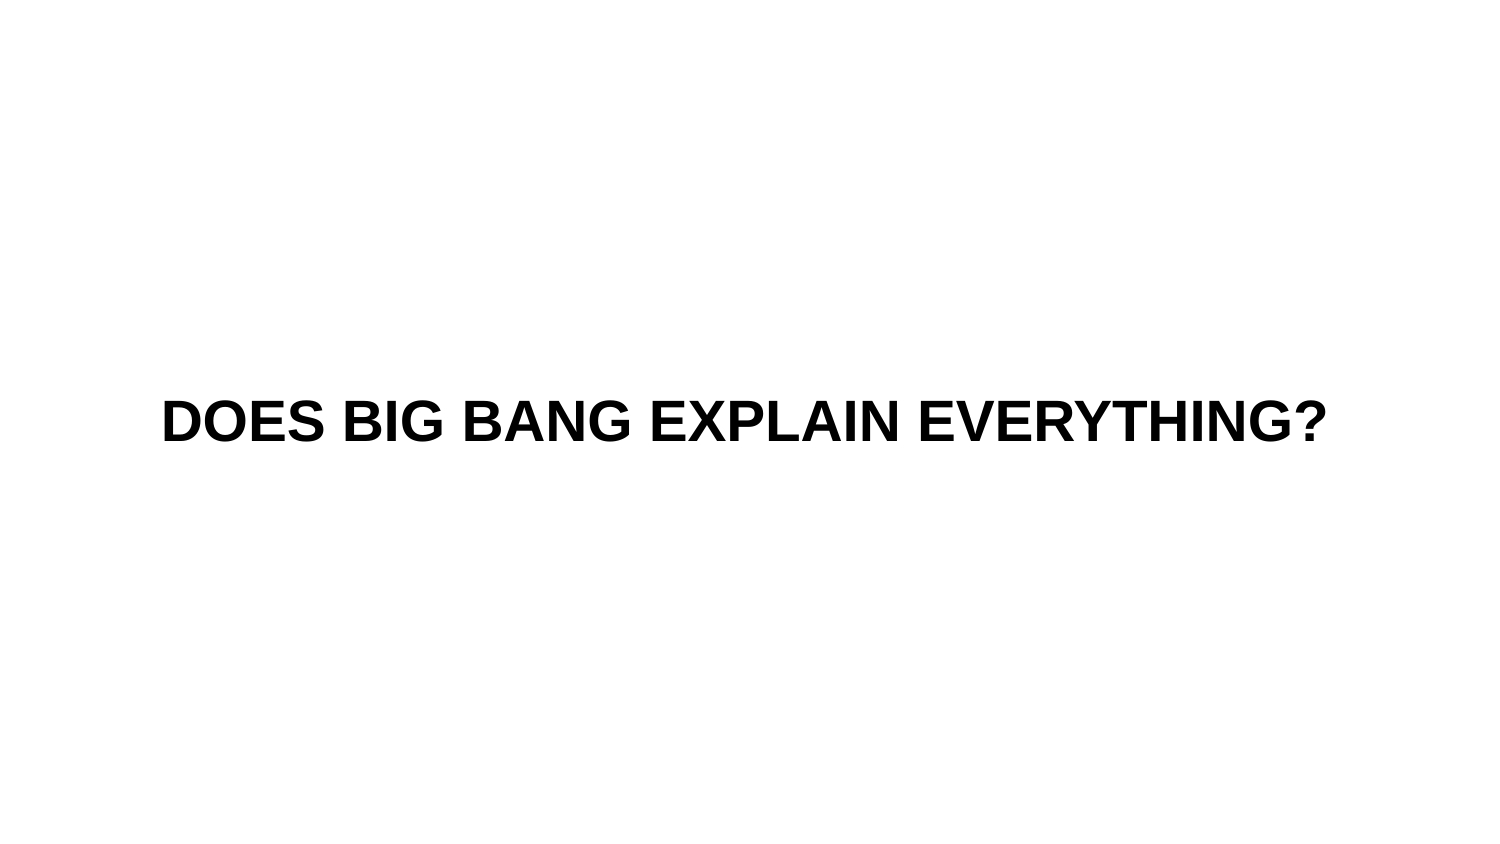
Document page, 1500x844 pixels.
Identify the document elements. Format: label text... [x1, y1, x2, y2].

text_box DOES BIG BANG EXPLAIN EVERYTHING? [145, 357, 1354, 469]
